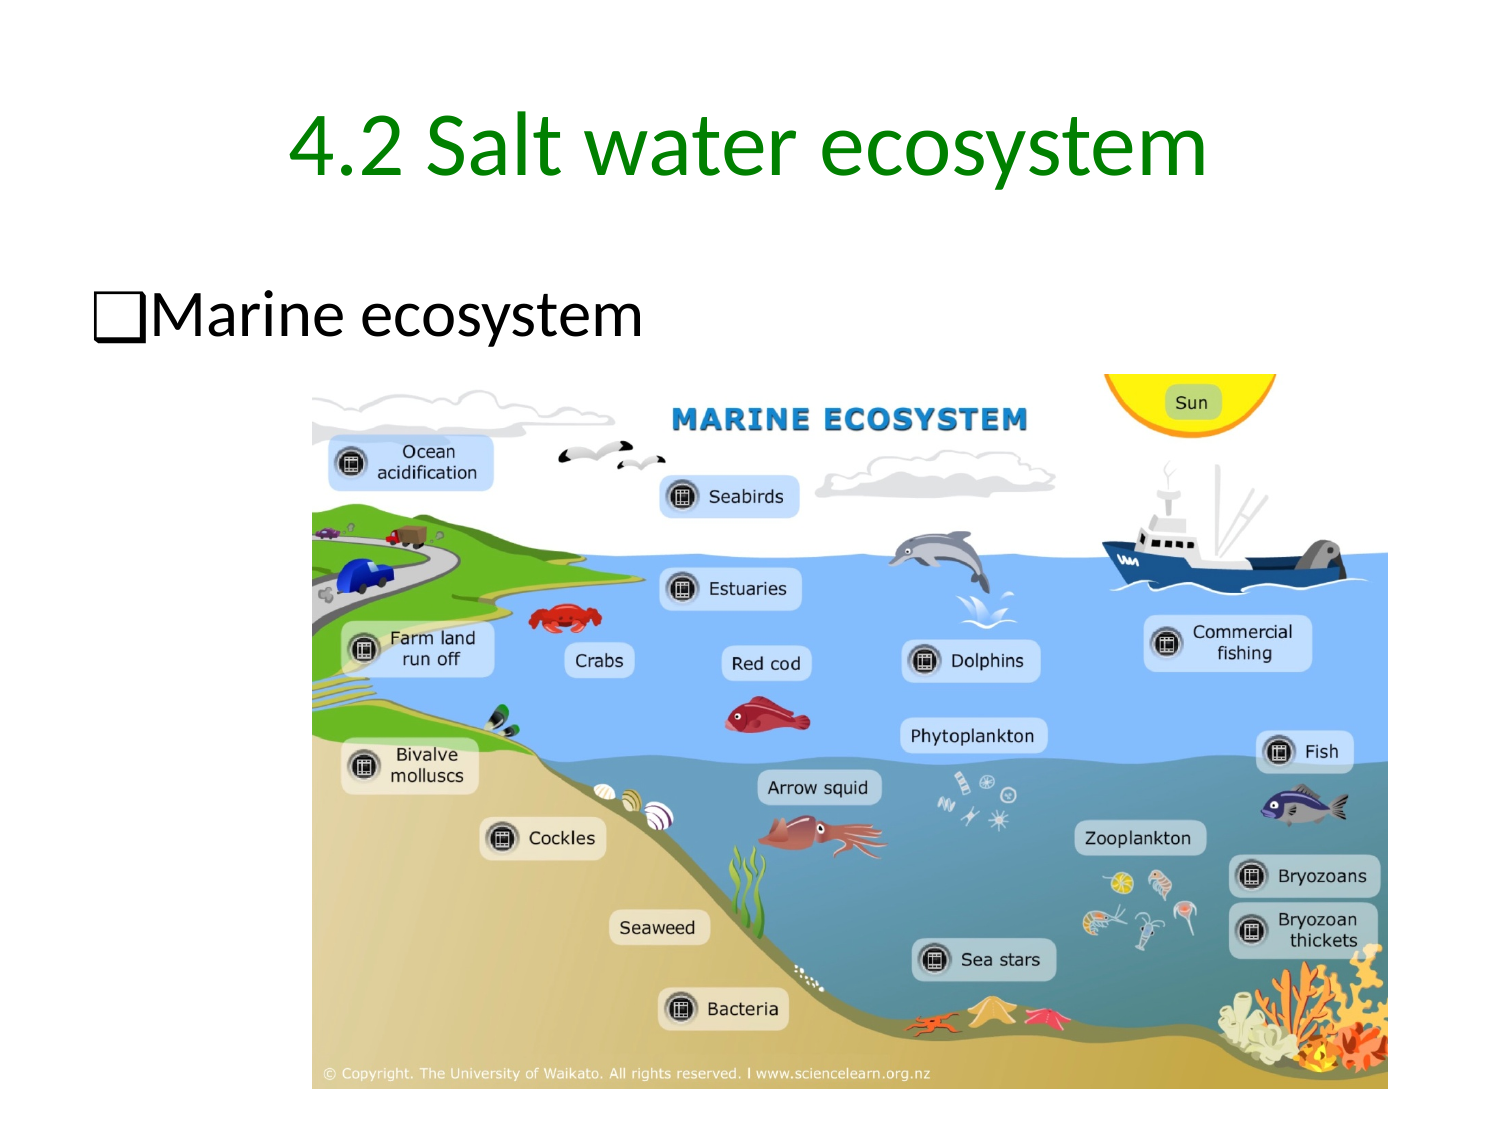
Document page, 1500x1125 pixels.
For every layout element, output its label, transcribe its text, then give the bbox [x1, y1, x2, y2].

title 4.2 Salt water ecosystem [75, 45, 1425, 233]
list Marine ecosystem [75, 262, 1425, 1005]
picture [312, 374, 1388, 1089]
